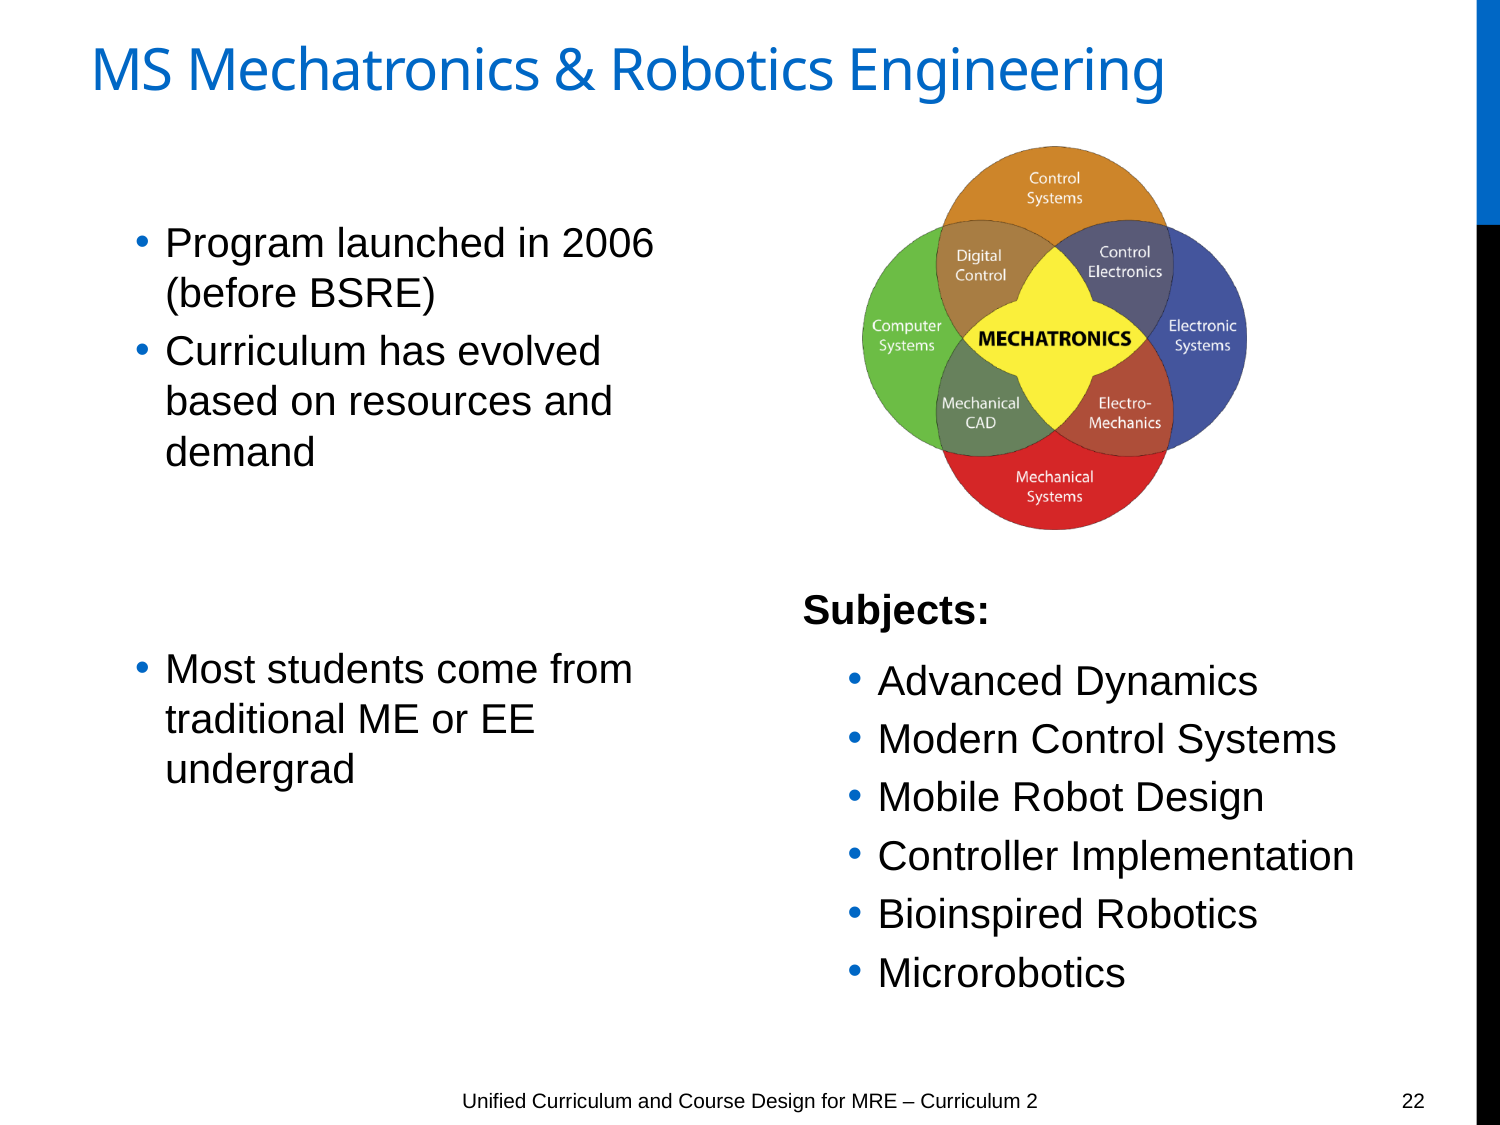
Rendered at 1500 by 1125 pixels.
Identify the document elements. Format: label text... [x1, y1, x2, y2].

list Subjects: Advanced Dynamics Modern Control Systems Mobile Robot Design Controller Implementation Bioinspired Robotics Microrobotics [787, 149, 1425, 1050]
picture [861, 145, 1247, 531]
list Program launched in 2006 (before BSRE) Curriculum has evolved based on resources and demand Most students come from traditional ME or EE undergrad [75, 149, 713, 1050]
title MS Mechatronics & Robotics Engineering [75, 25, 1425, 115]
